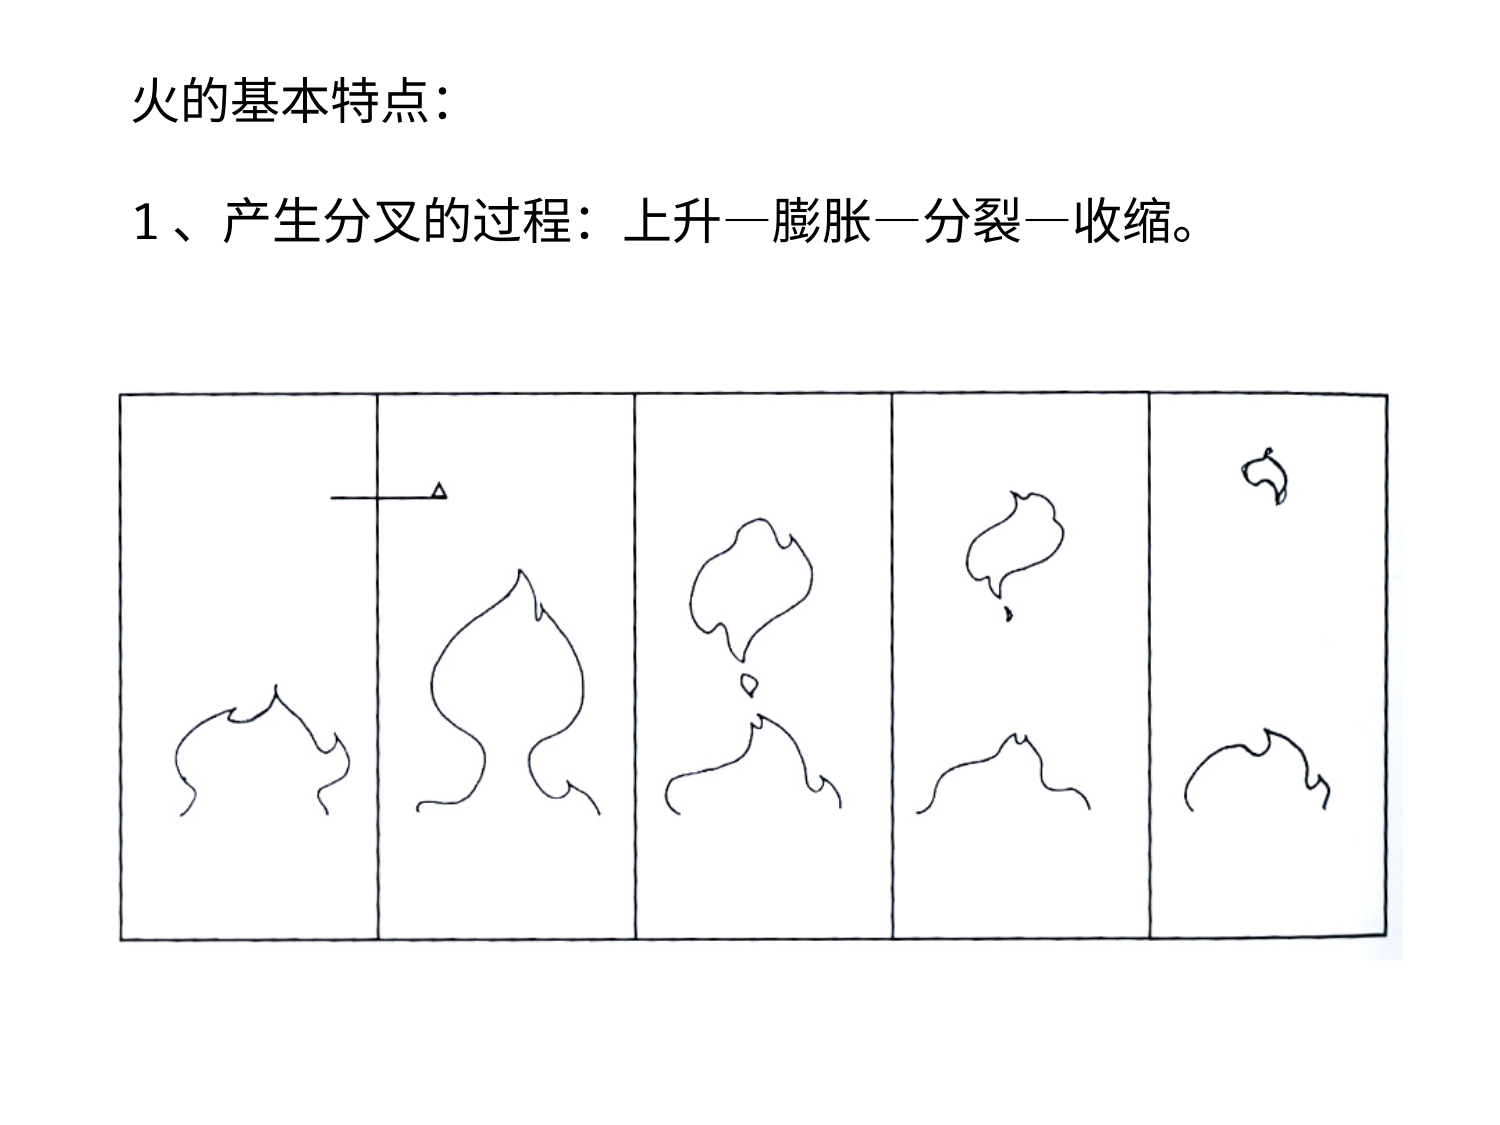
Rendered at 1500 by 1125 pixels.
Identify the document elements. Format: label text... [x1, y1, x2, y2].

picture [73, 324, 1451, 1030]
text_box 火的基本特点： 1、产生分叉的过程：上升—膨胀—分裂—收缩。 [115, 62, 1238, 318]
